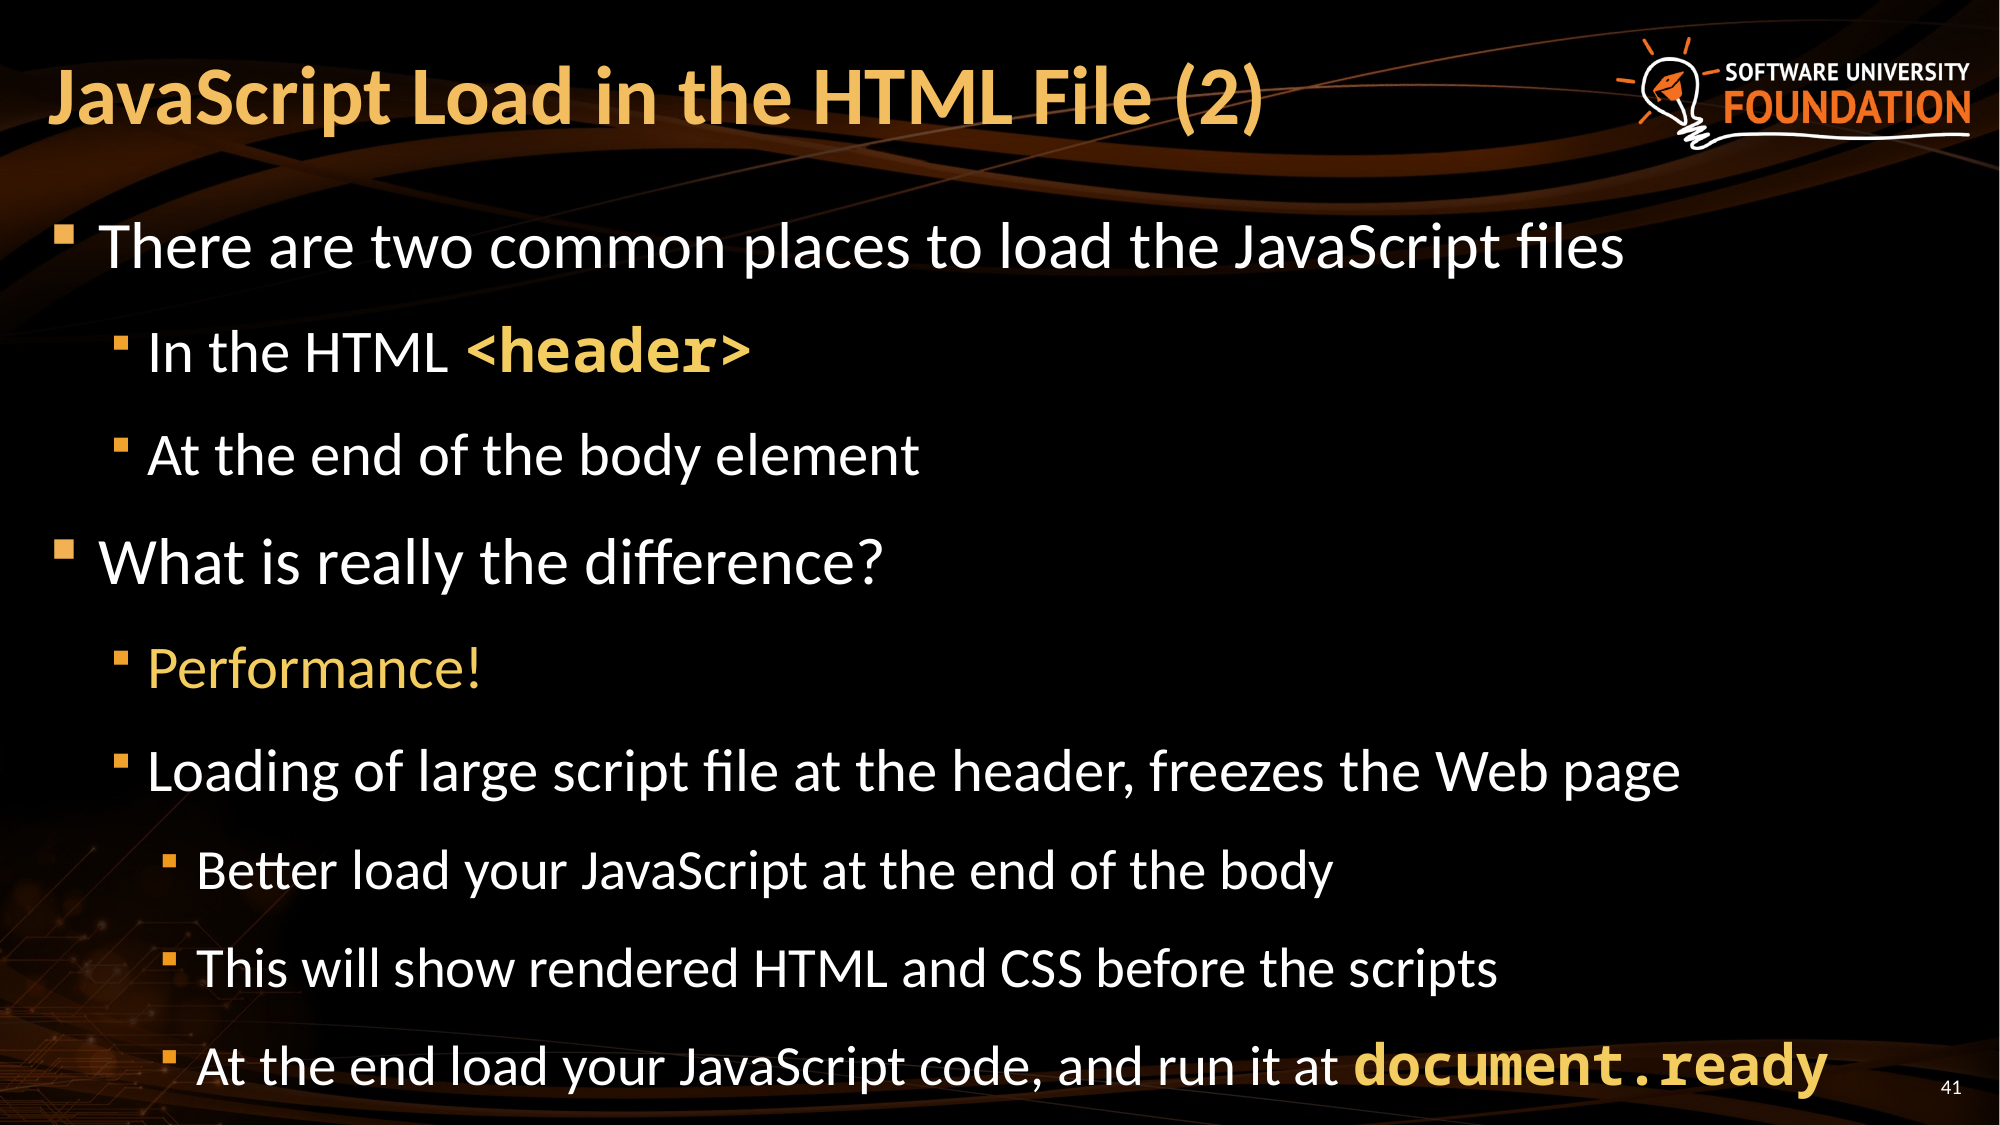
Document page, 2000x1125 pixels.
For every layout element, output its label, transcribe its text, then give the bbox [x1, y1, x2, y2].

slide_number 41 [1897, 1070, 1968, 1103]
title JavaScript Load in the HTML File (2) [30, 6, 1602, 189]
picture [0, 0, 2000, 1125]
list There are two common places to load the JavaScript files In the HTML <header> At the end of the body element What is really the difference? Performance! Loading of large script file at the header, freezes the Web page Better load your JavaScript at the end of the body This will show rendered HTML and CSS before the scripts At the end load your JavaScript code, and run it at document.ready [31, 188, 1968, 1103]
